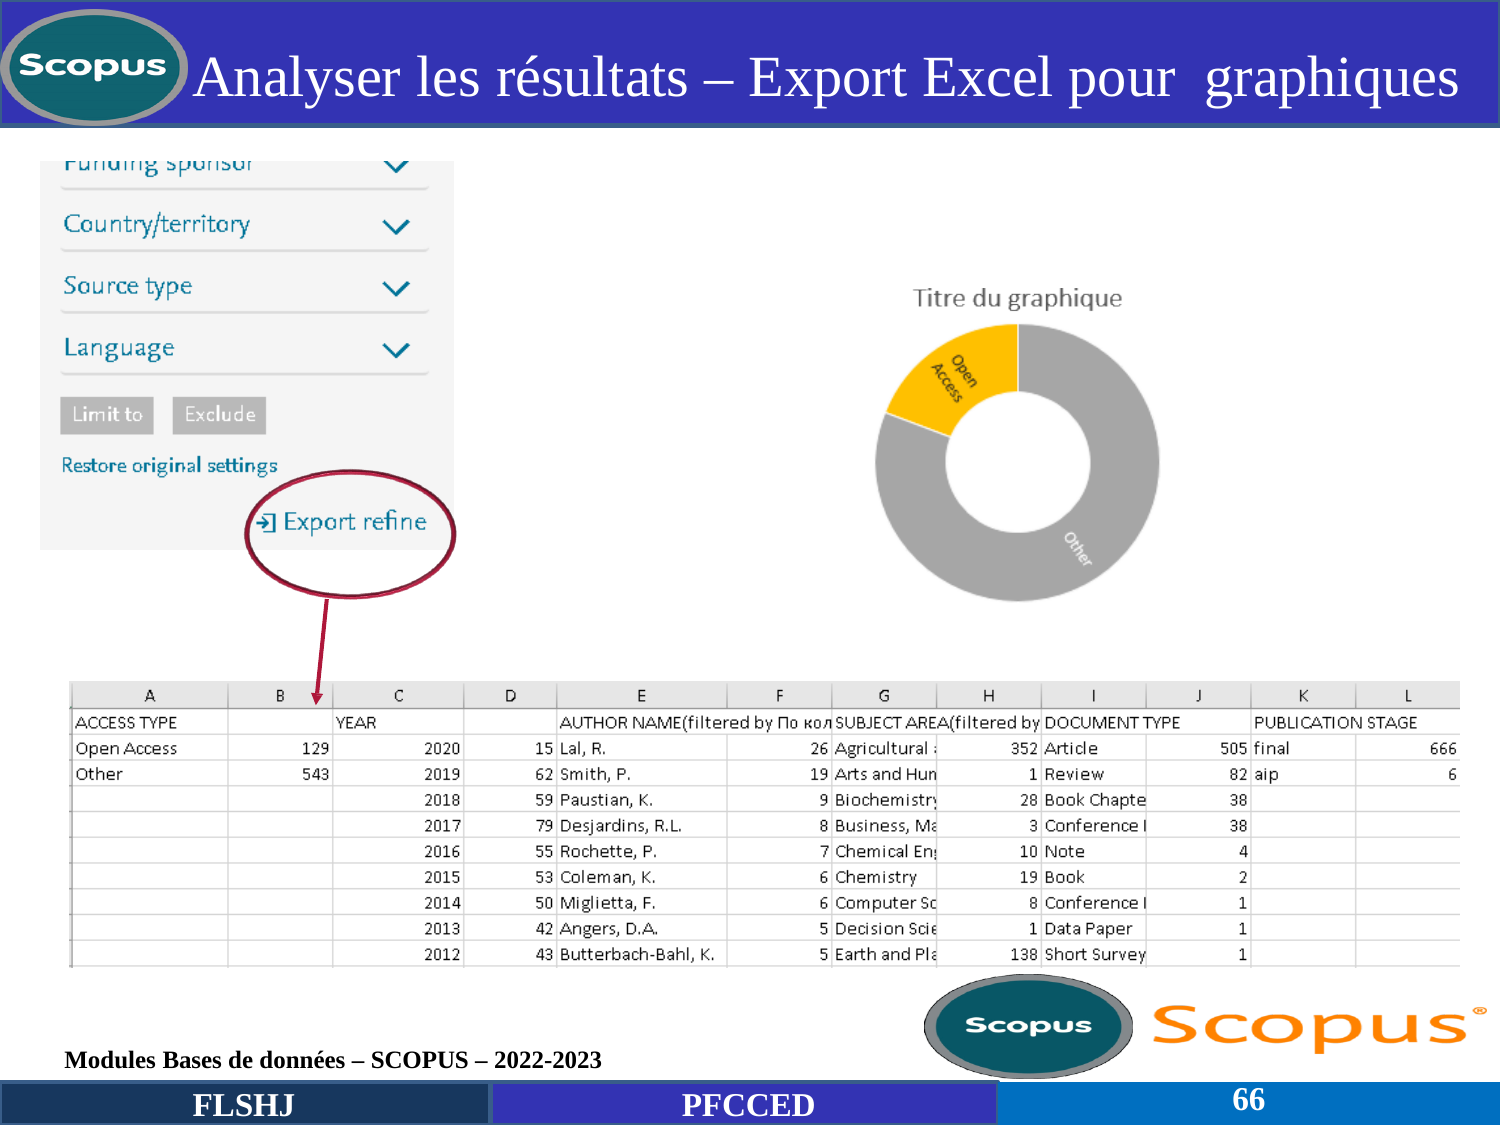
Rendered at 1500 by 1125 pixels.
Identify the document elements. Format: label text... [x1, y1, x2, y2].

slide_number FLSHJ [190, 1084, 300, 1125]
title Analyser les résultats – Export Excel pour graphiques [190, 23, 1500, 214]
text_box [40, 161, 1460, 969]
footer PFCCED [679, 1084, 850, 1125]
picture [924, 974, 1488, 1079]
slide_number 66 [1226, 1088, 1273, 1125]
text_box Modules Bases de données – SCOPUS – 2022-2023 [62, 1047, 647, 1074]
picture [0, 9, 188, 127]
